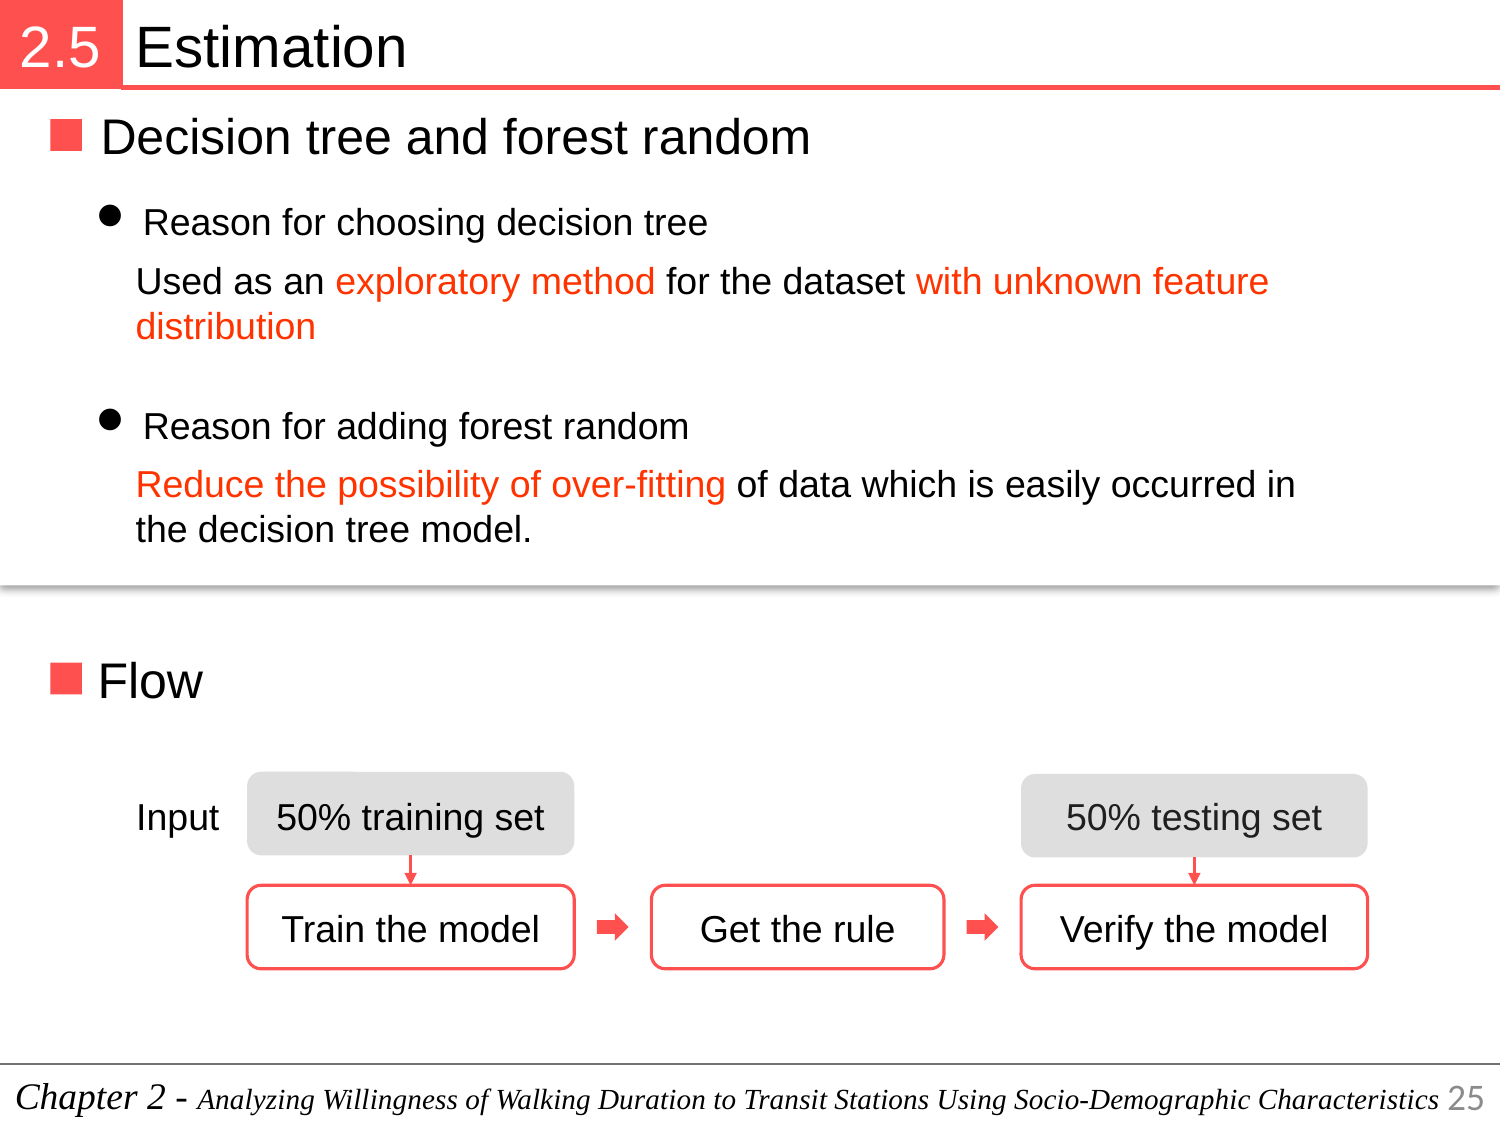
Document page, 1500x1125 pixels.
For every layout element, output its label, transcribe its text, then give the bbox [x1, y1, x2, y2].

slide_number 25 [1162, 1065, 1500, 1125]
text_box Chapter 2 - Analyzing Willingness of Walking Duration to Transit Stations Using Socio-Demographic Characteristics [0, 1065, 1162, 1125]
text_box 2.5 [0, 0, 121, 87]
text_box Estimation [121, 1, 1500, 85]
text_box Reason for adding forest random [81, 394, 832, 455]
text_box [50, 96, 832, 173]
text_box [50, 640, 220, 717]
text_box [0, 87, 1500, 586]
text_box Reason for choosing decision tree [81, 190, 832, 251]
text_box Used as an exploratory method for the dataset with unknown feature distribution [120, 250, 1312, 355]
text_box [120, 771, 1368, 969]
text_box Reduce the possibility of over-fitting of data which is easily occurred in the decision tree model. [120, 452, 1312, 558]
